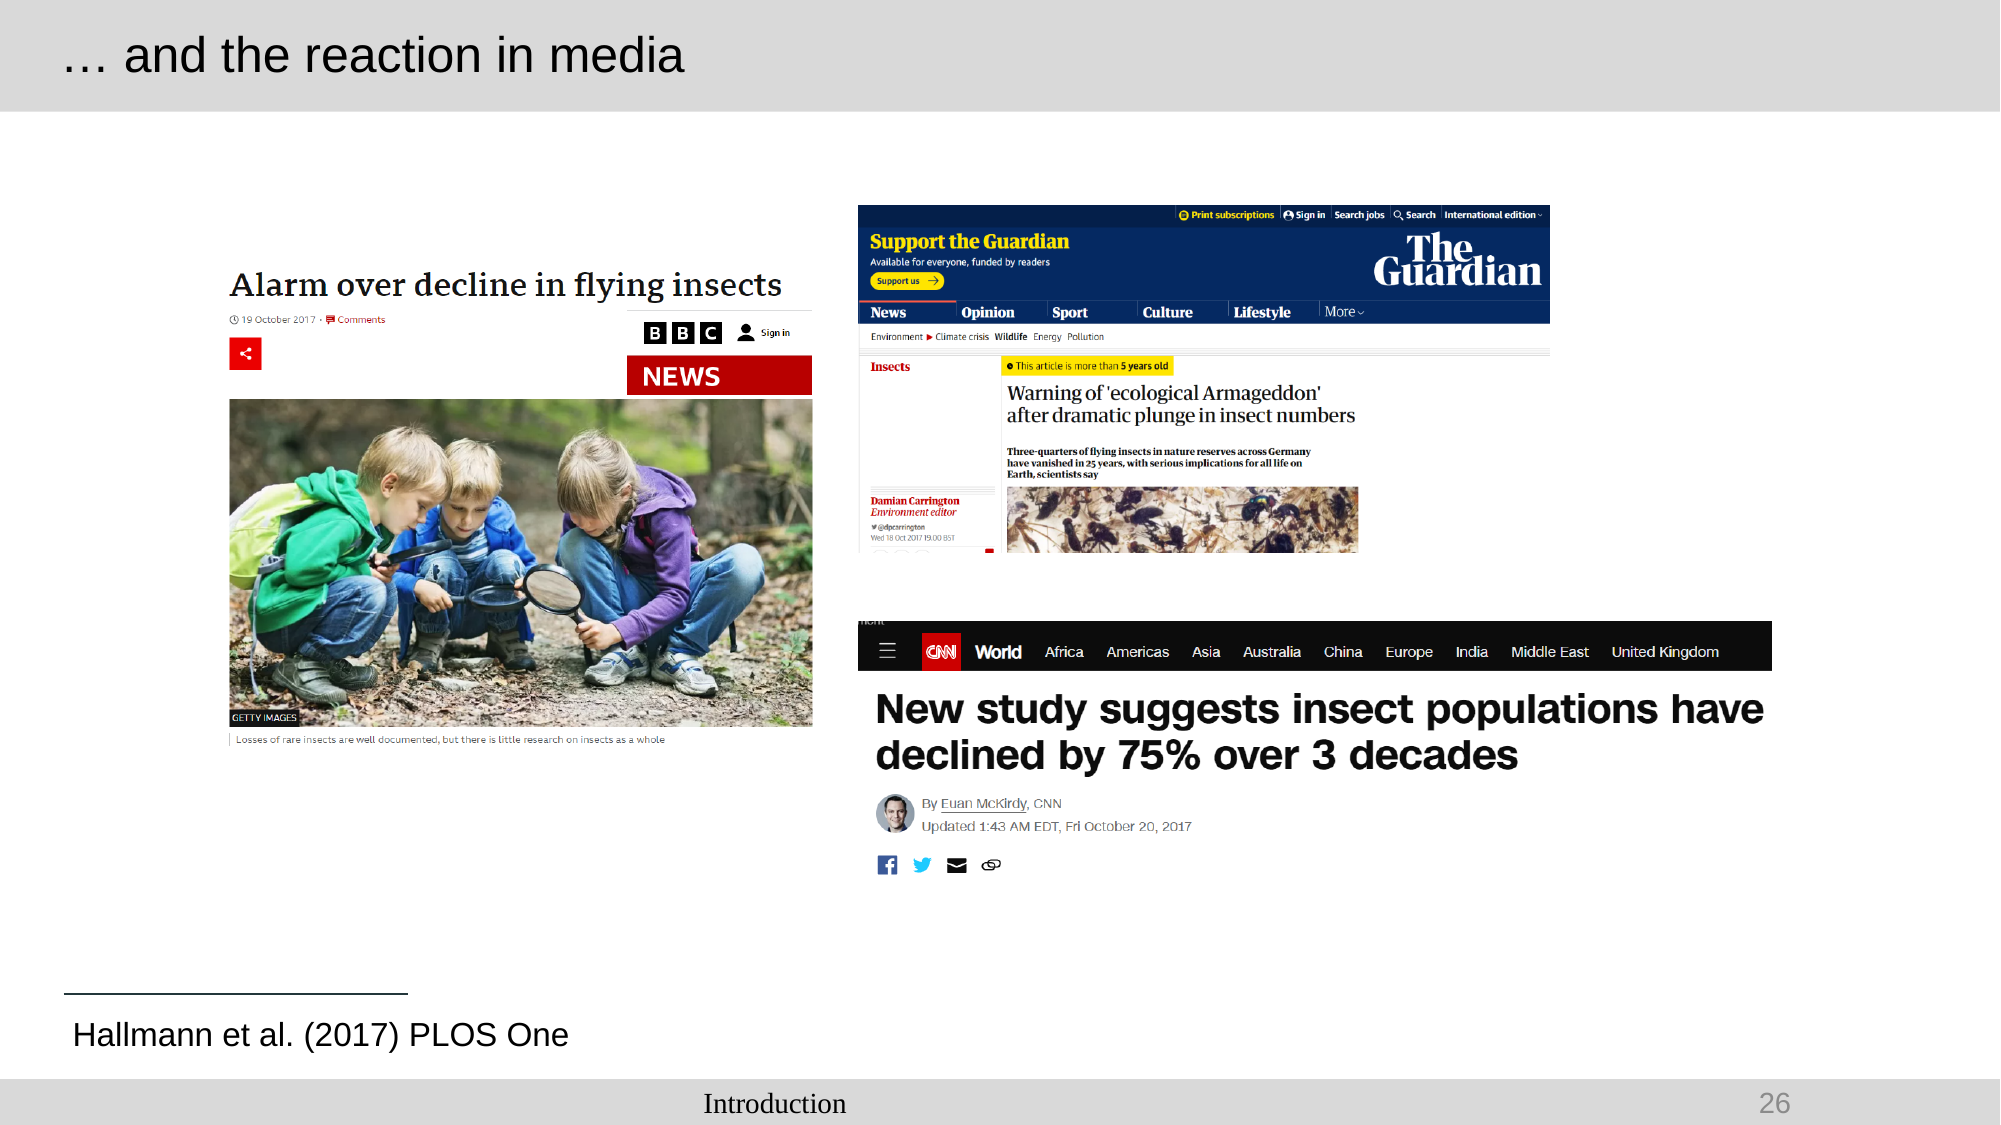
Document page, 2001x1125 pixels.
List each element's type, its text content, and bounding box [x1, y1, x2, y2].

text_box Hallmann et al. (2017) PLOS One [57, 1005, 586, 1061]
picture [219, 257, 818, 755]
picture [858, 205, 1550, 553]
title … and the reaction in media [0, 0, 2000, 112]
picture [858, 620, 1772, 897]
footer Introduction [0, 1079, 1550, 1125]
slide_number 26 [1550, 1079, 2000, 1125]
